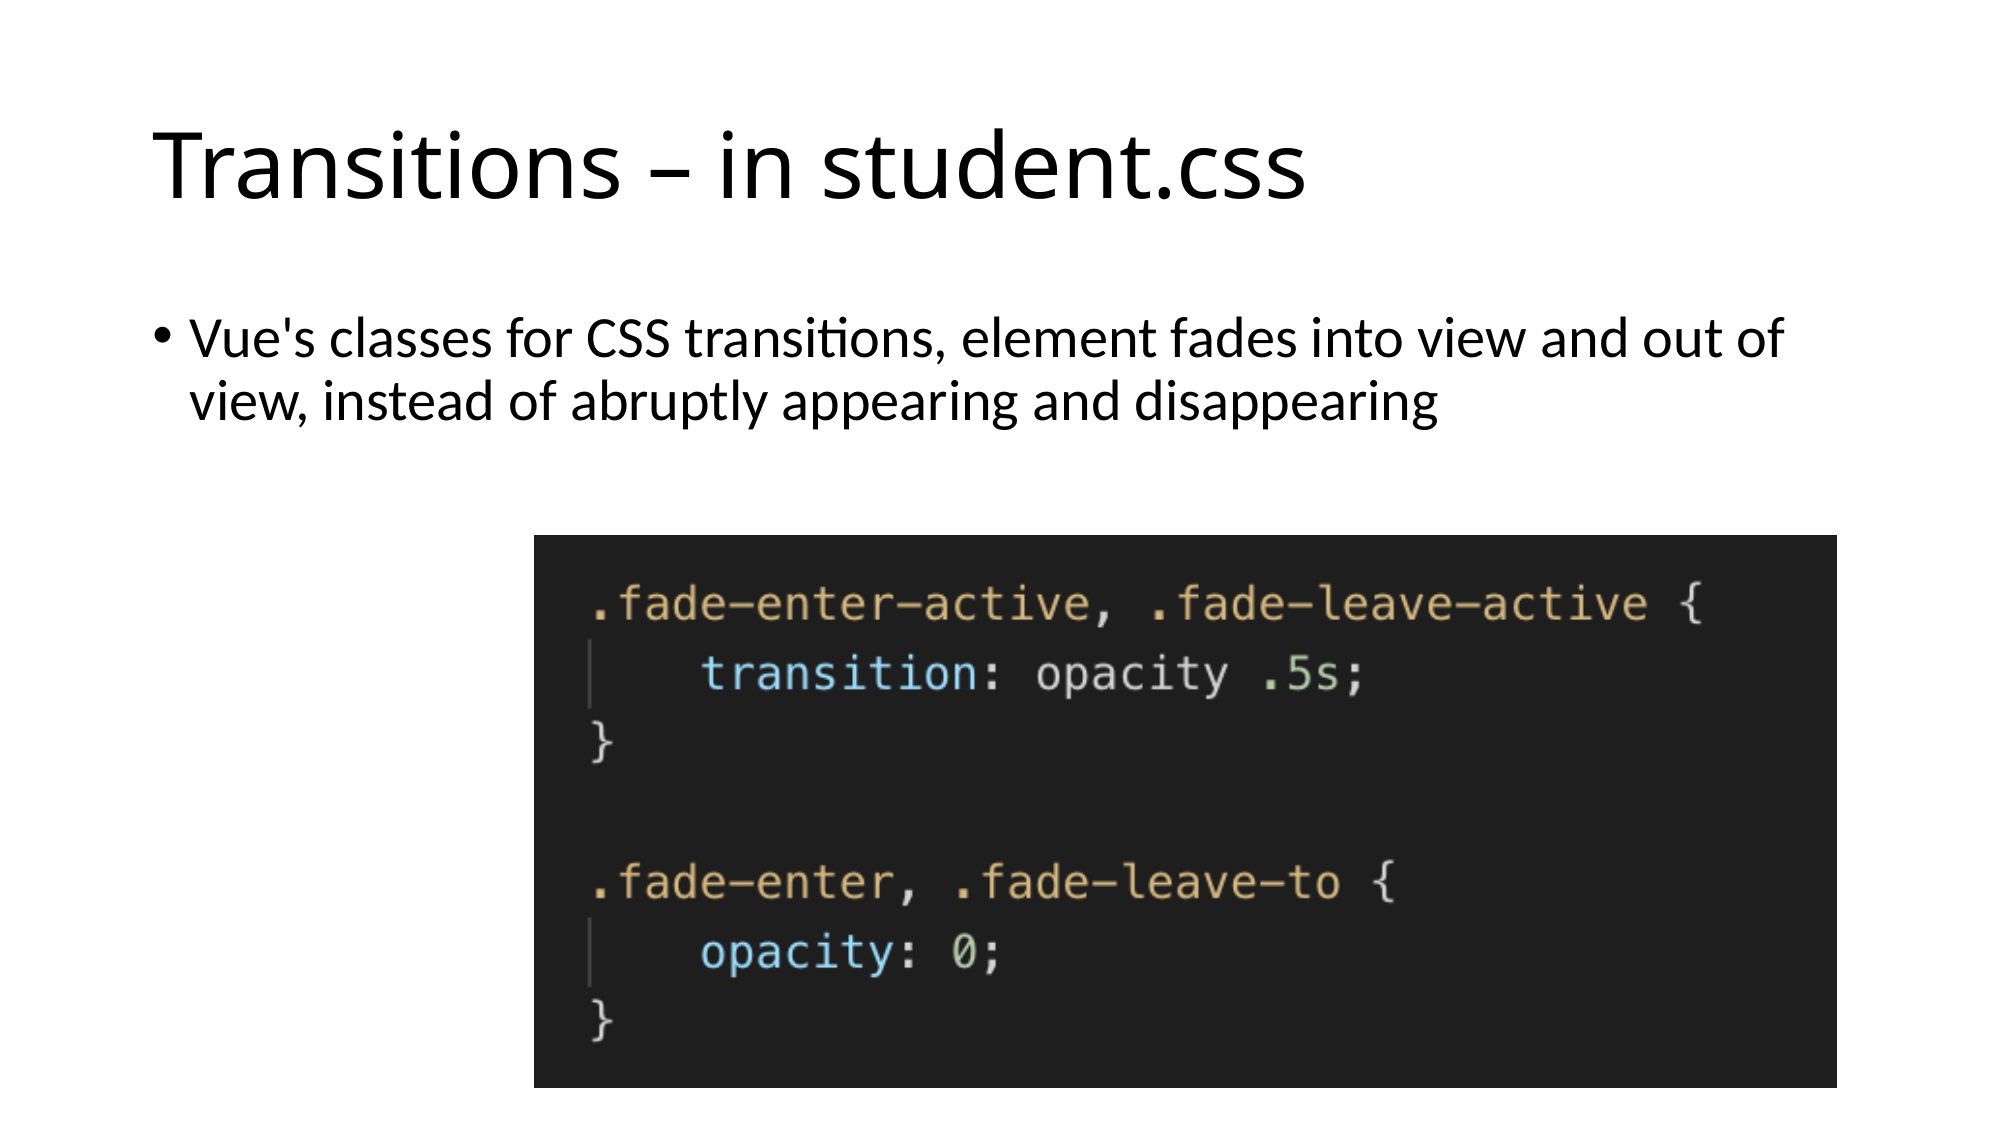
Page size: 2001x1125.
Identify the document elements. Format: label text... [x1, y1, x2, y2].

title Transitions – in student.css [137, 59, 1863, 278]
picture [534, 535, 1837, 1089]
list Vue's classes for CSS transitions, element fades into view and out of view, instead of abruptly appearing and disappearing [137, 299, 1863, 1014]
